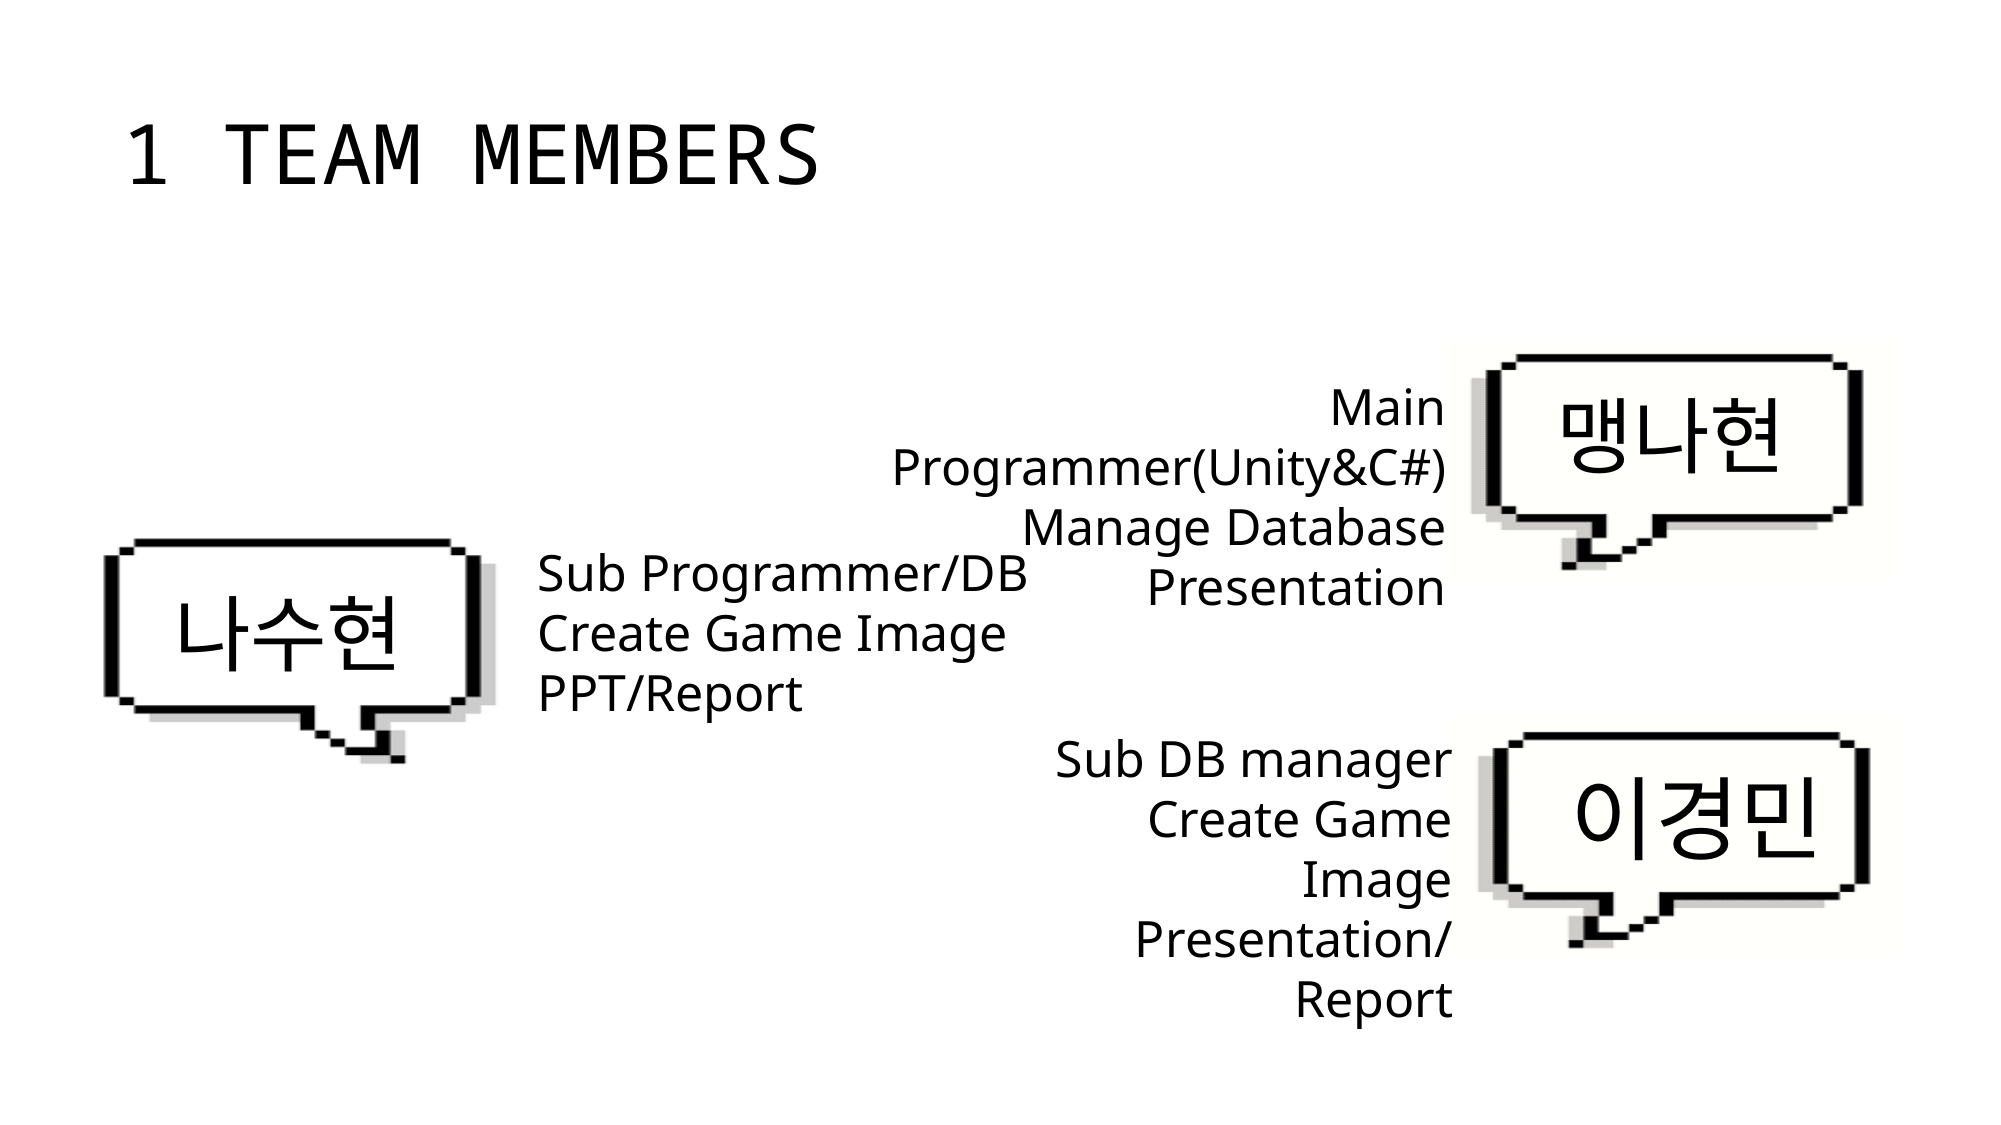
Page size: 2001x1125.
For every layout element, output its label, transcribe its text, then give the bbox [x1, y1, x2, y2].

text_box Sub DB manager Create Game Image Presentation/Report [980, 719, 1468, 1035]
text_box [72, 523, 524, 773]
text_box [1444, 339, 1896, 579]
text_box 1 TEAM MEMBERS [107, 93, 1336, 209]
text_box Main Programmer(Unity&C#) Manage Database Presentation [773, 367, 1462, 623]
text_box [1451, 717, 1903, 957]
text_box Sub Programmer/DB Create Game Image PPT/Report [524, 534, 1110, 729]
